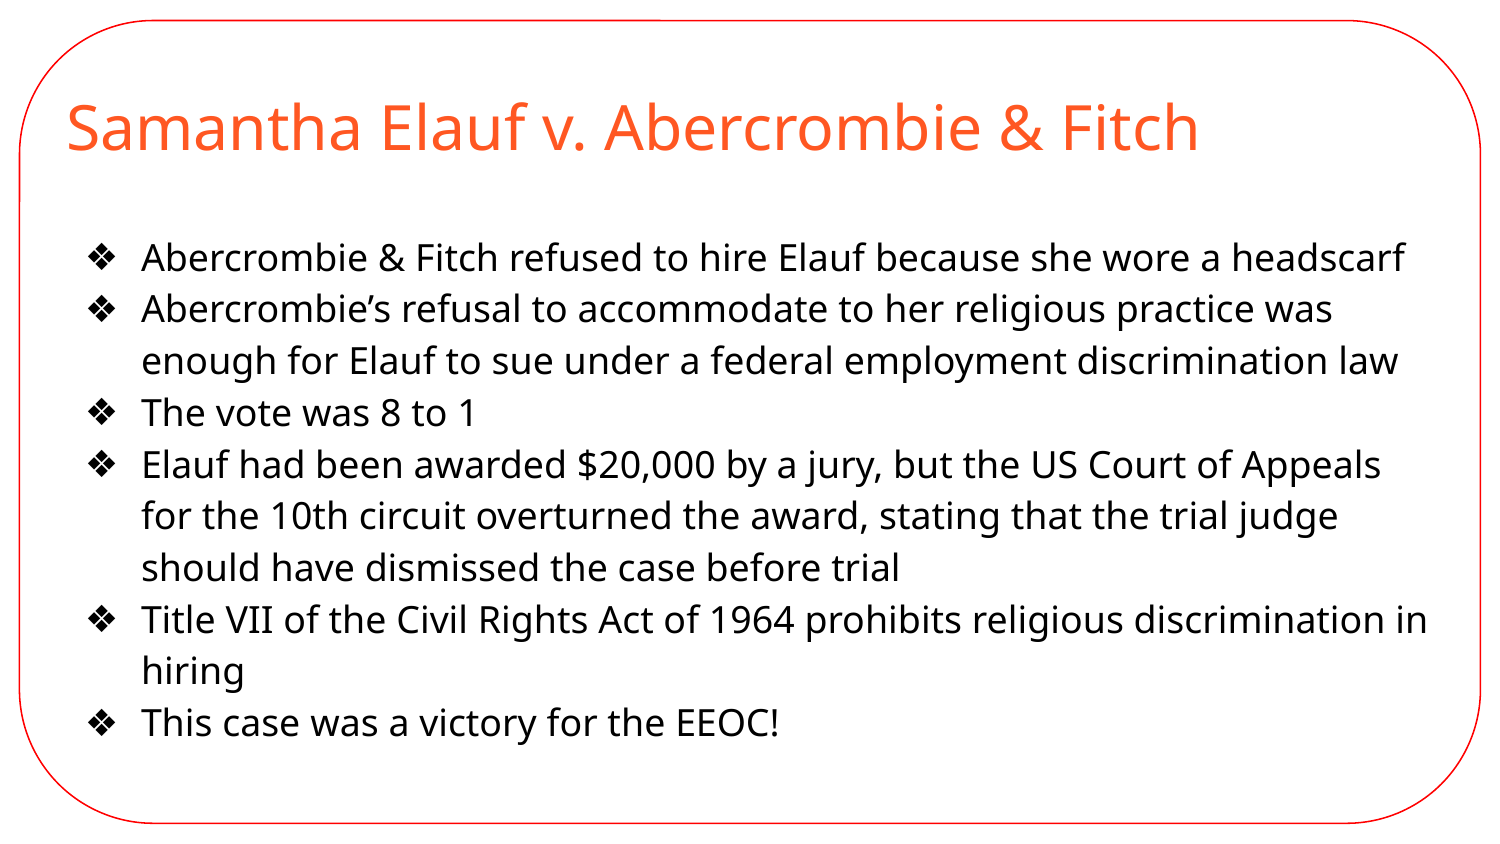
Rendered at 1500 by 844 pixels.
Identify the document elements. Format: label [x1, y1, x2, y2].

text_box [19, 20, 1481, 824]
